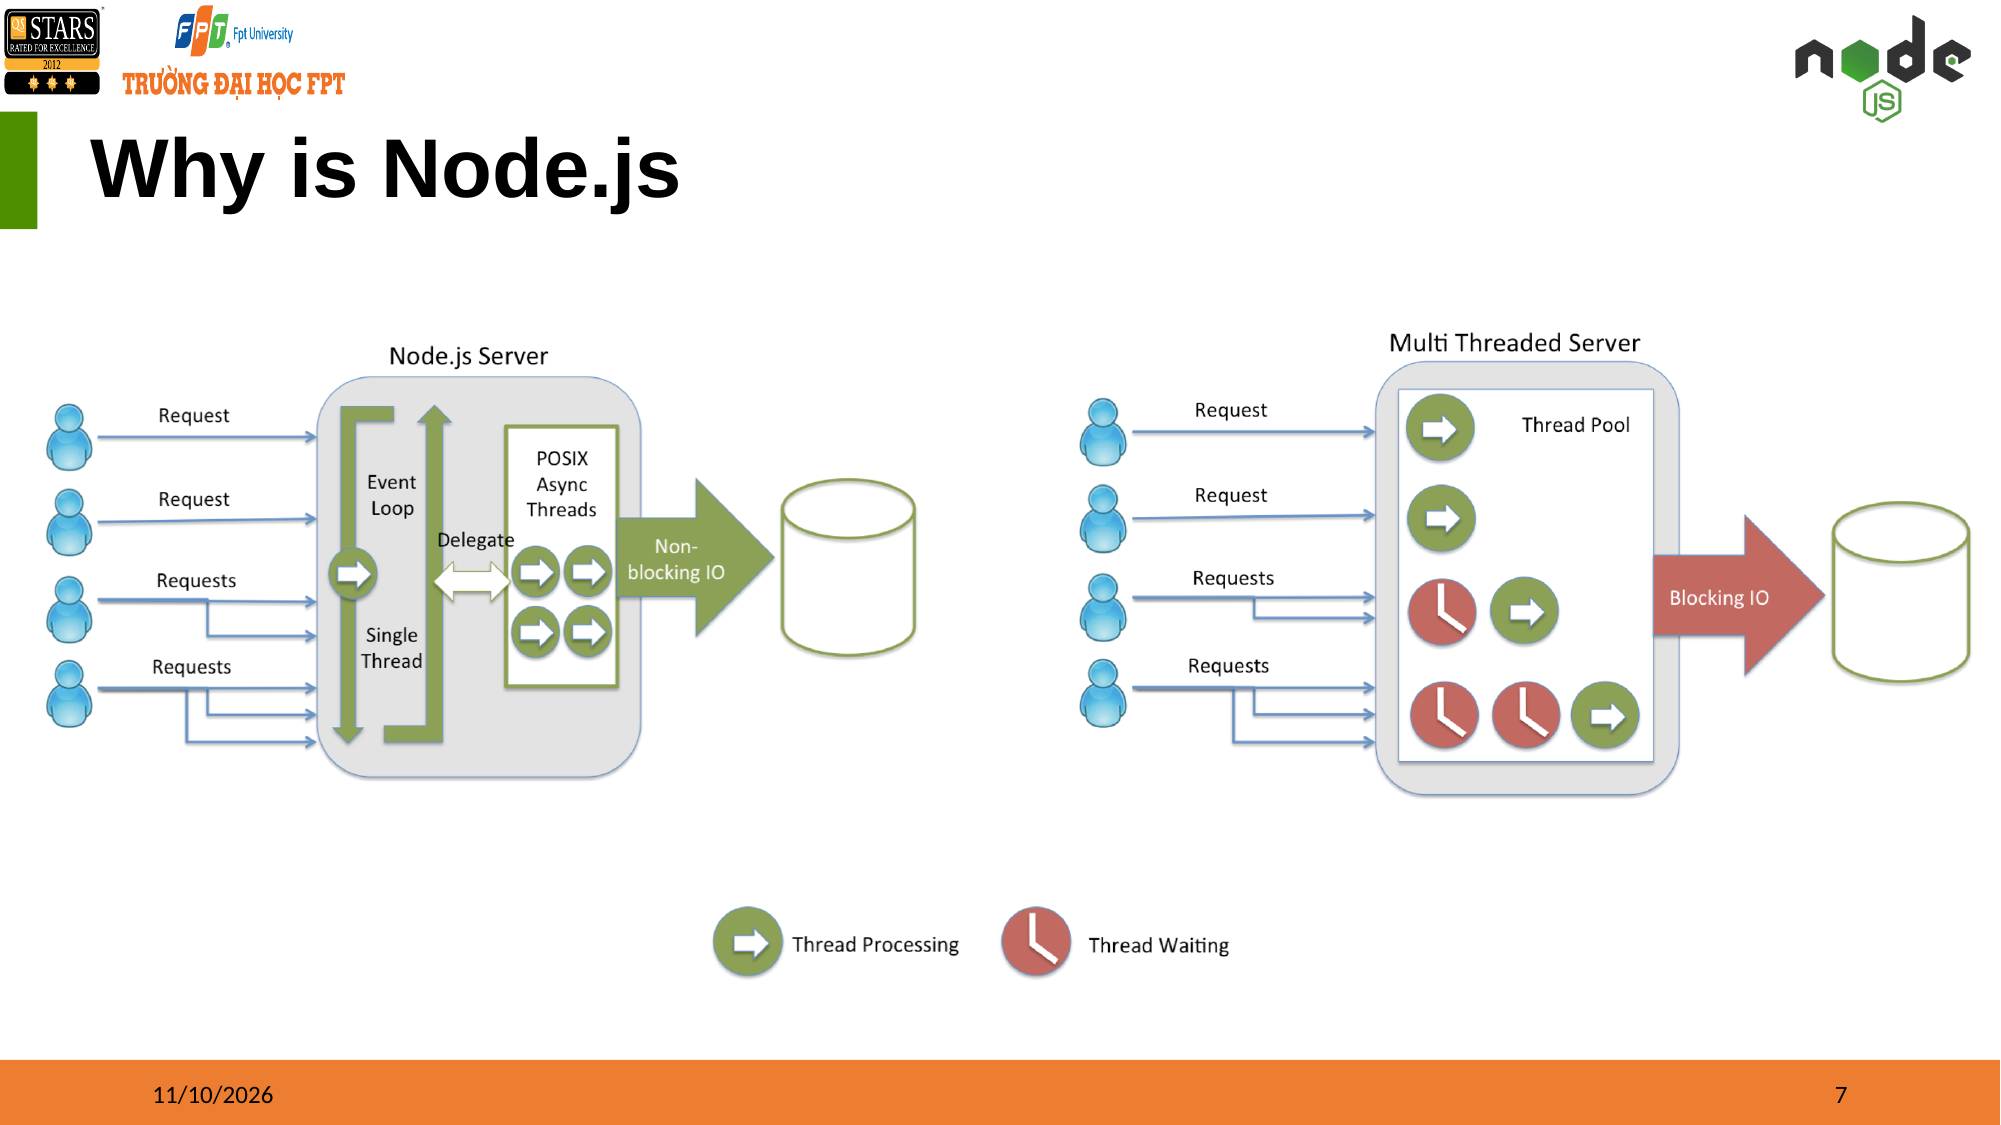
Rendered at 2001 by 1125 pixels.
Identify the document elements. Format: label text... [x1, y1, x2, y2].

title Why is Node.js [37, 111, 1978, 230]
picture [1074, 320, 1978, 804]
picture [698, 899, 1243, 986]
picture [1766, 0, 2000, 157]
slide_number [137, 1063, 588, 1124]
slide_number 7 [1412, 1063, 1863, 1124]
picture [37, 338, 925, 787]
